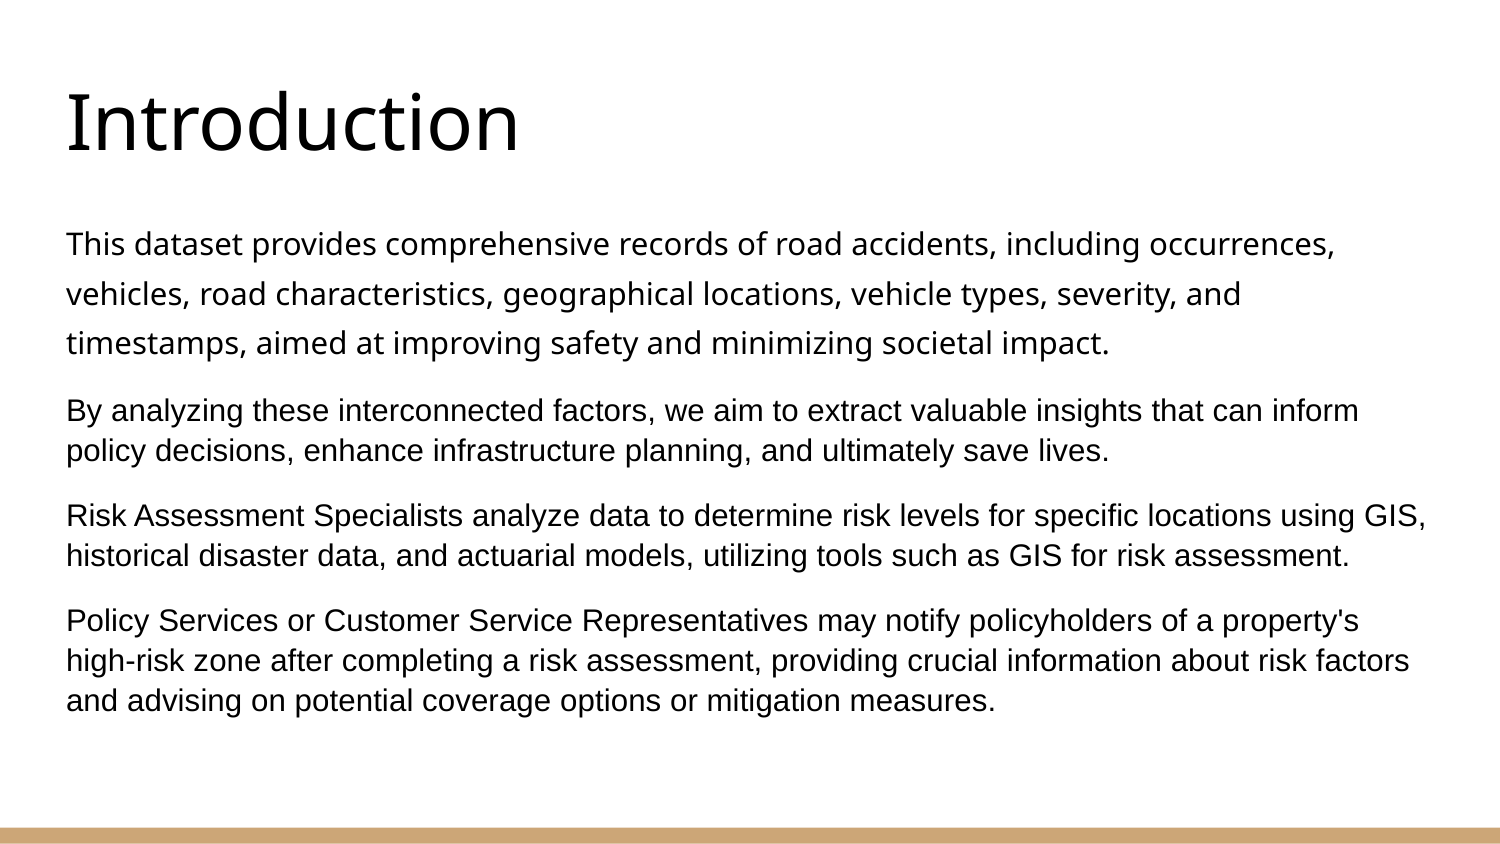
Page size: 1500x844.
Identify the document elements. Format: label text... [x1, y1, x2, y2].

list This dataset provides comprehensive records of road accidents, including occurrences, vehicles, road characteristics, geographical locations, vehicle types, severity, and timestamps, aimed at improving safety and minimizing societal impact. By analyzing these interconnected factors, we aim to extract valuable insights that can inform policy decisions, enhance infrastructure planning, and ultimately save lives. Risk Assessment Specialists analyze data to determine risk levels for specific locations using GIS, historical disaster data, and actuarial models, utilizing tools such as GIS for risk assessment. Policy Services or Customer Service Representatives may notify policyholders of a property's high-risk zone after completing a risk assessment, providing crucial information about risk factors and advising on potential coverage options or mitigation measures. [51, 200, 1449, 752]
title Introduction [51, 51, 1449, 189]
